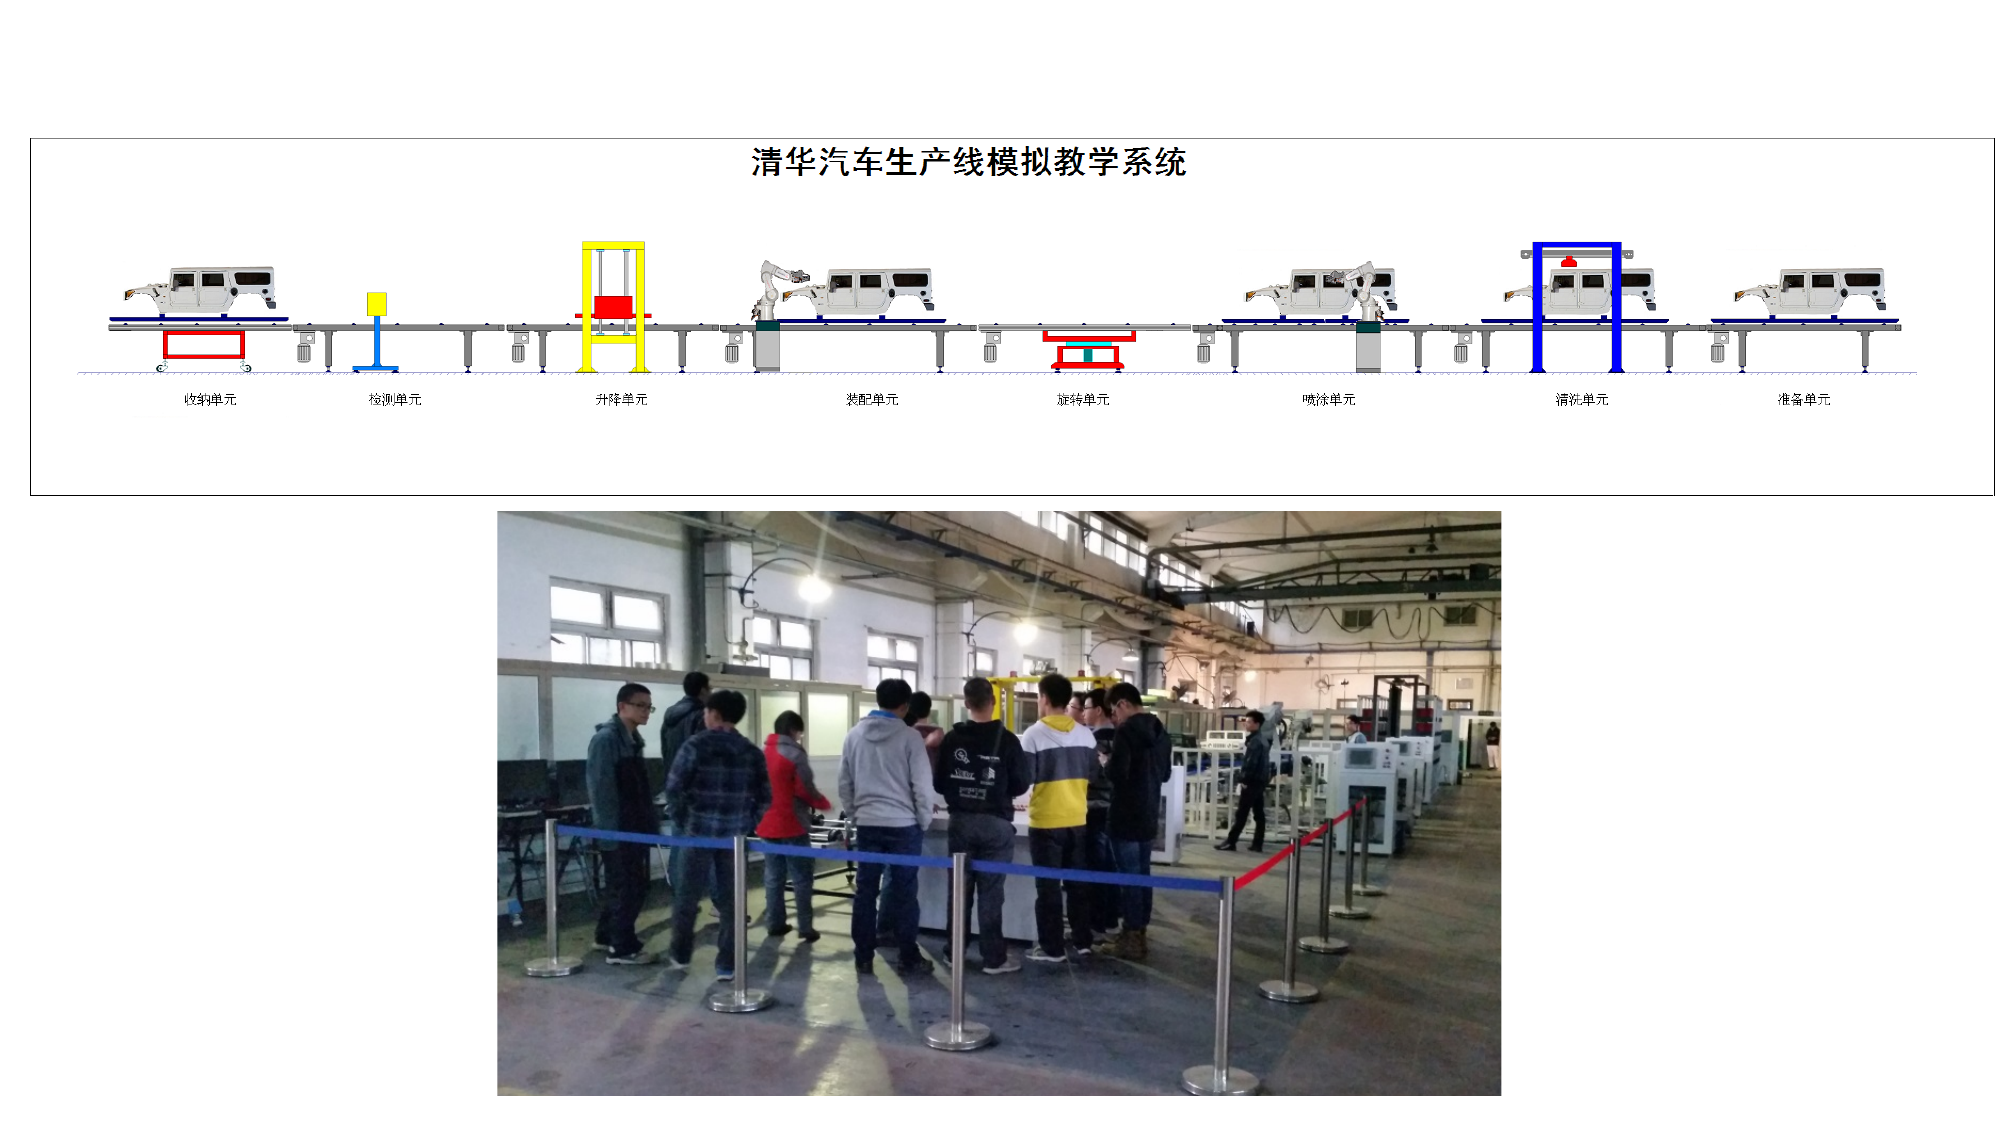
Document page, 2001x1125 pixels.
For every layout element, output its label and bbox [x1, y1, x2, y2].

picture [496, 511, 1502, 1096]
picture [27, 134, 2000, 498]
